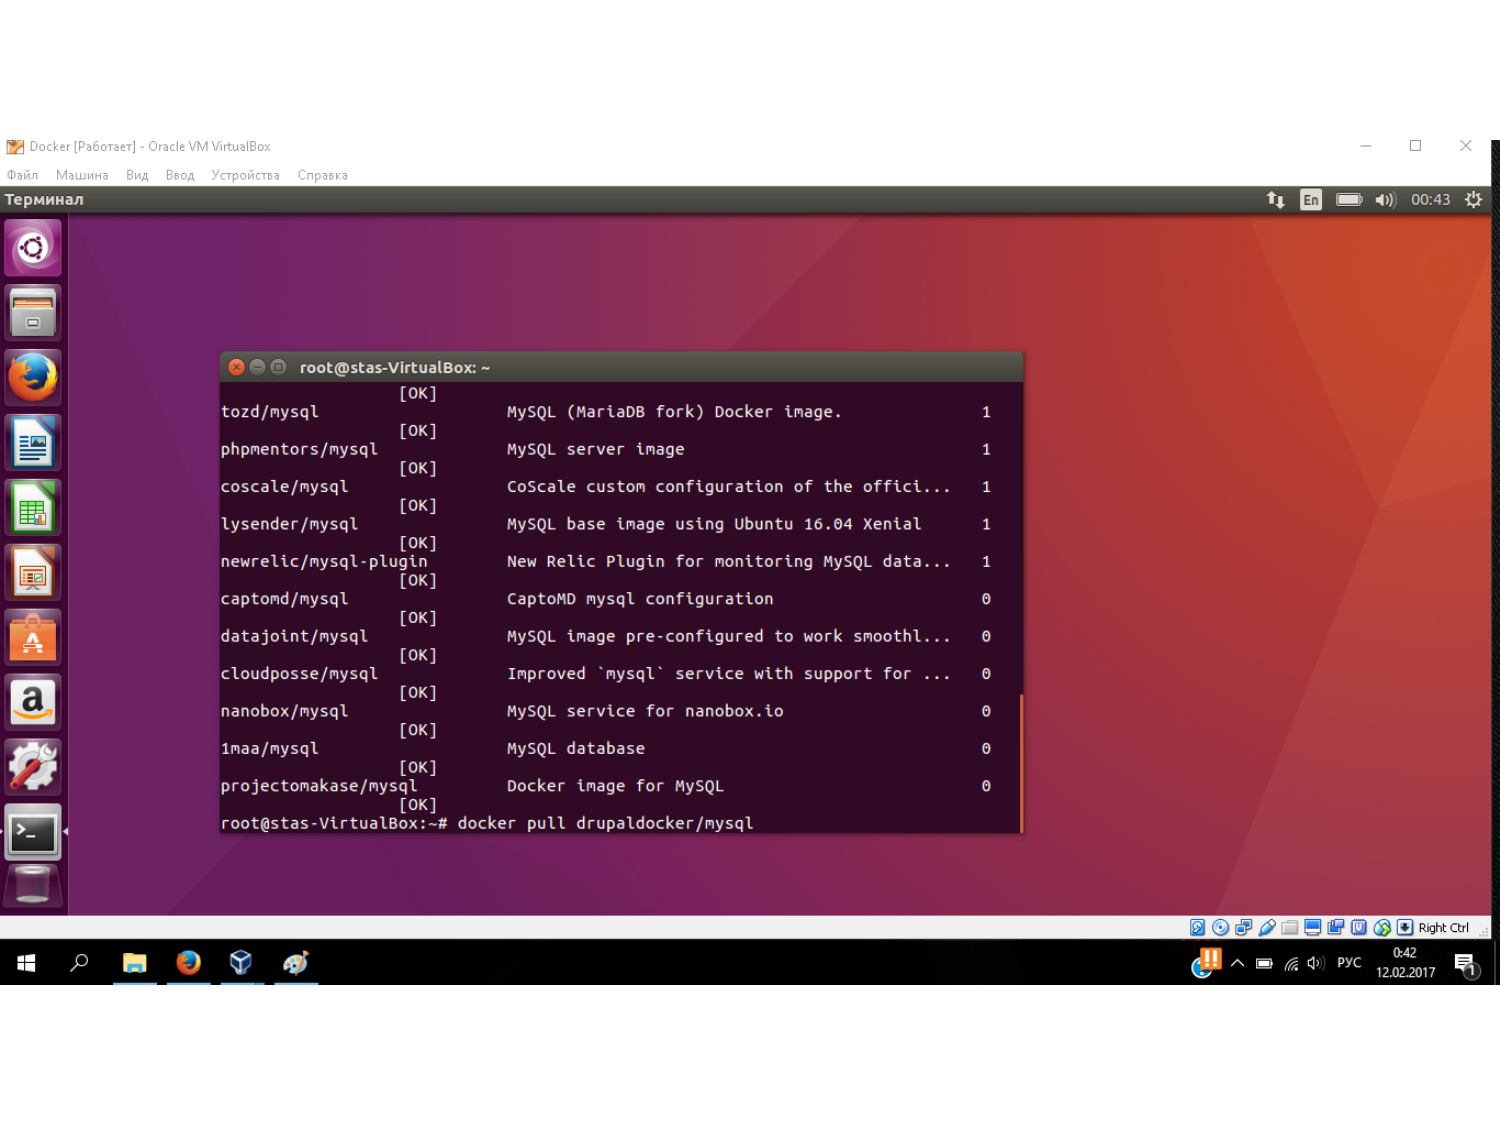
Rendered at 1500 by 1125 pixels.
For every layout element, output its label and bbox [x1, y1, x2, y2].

picture [0, 140, 1500, 985]
